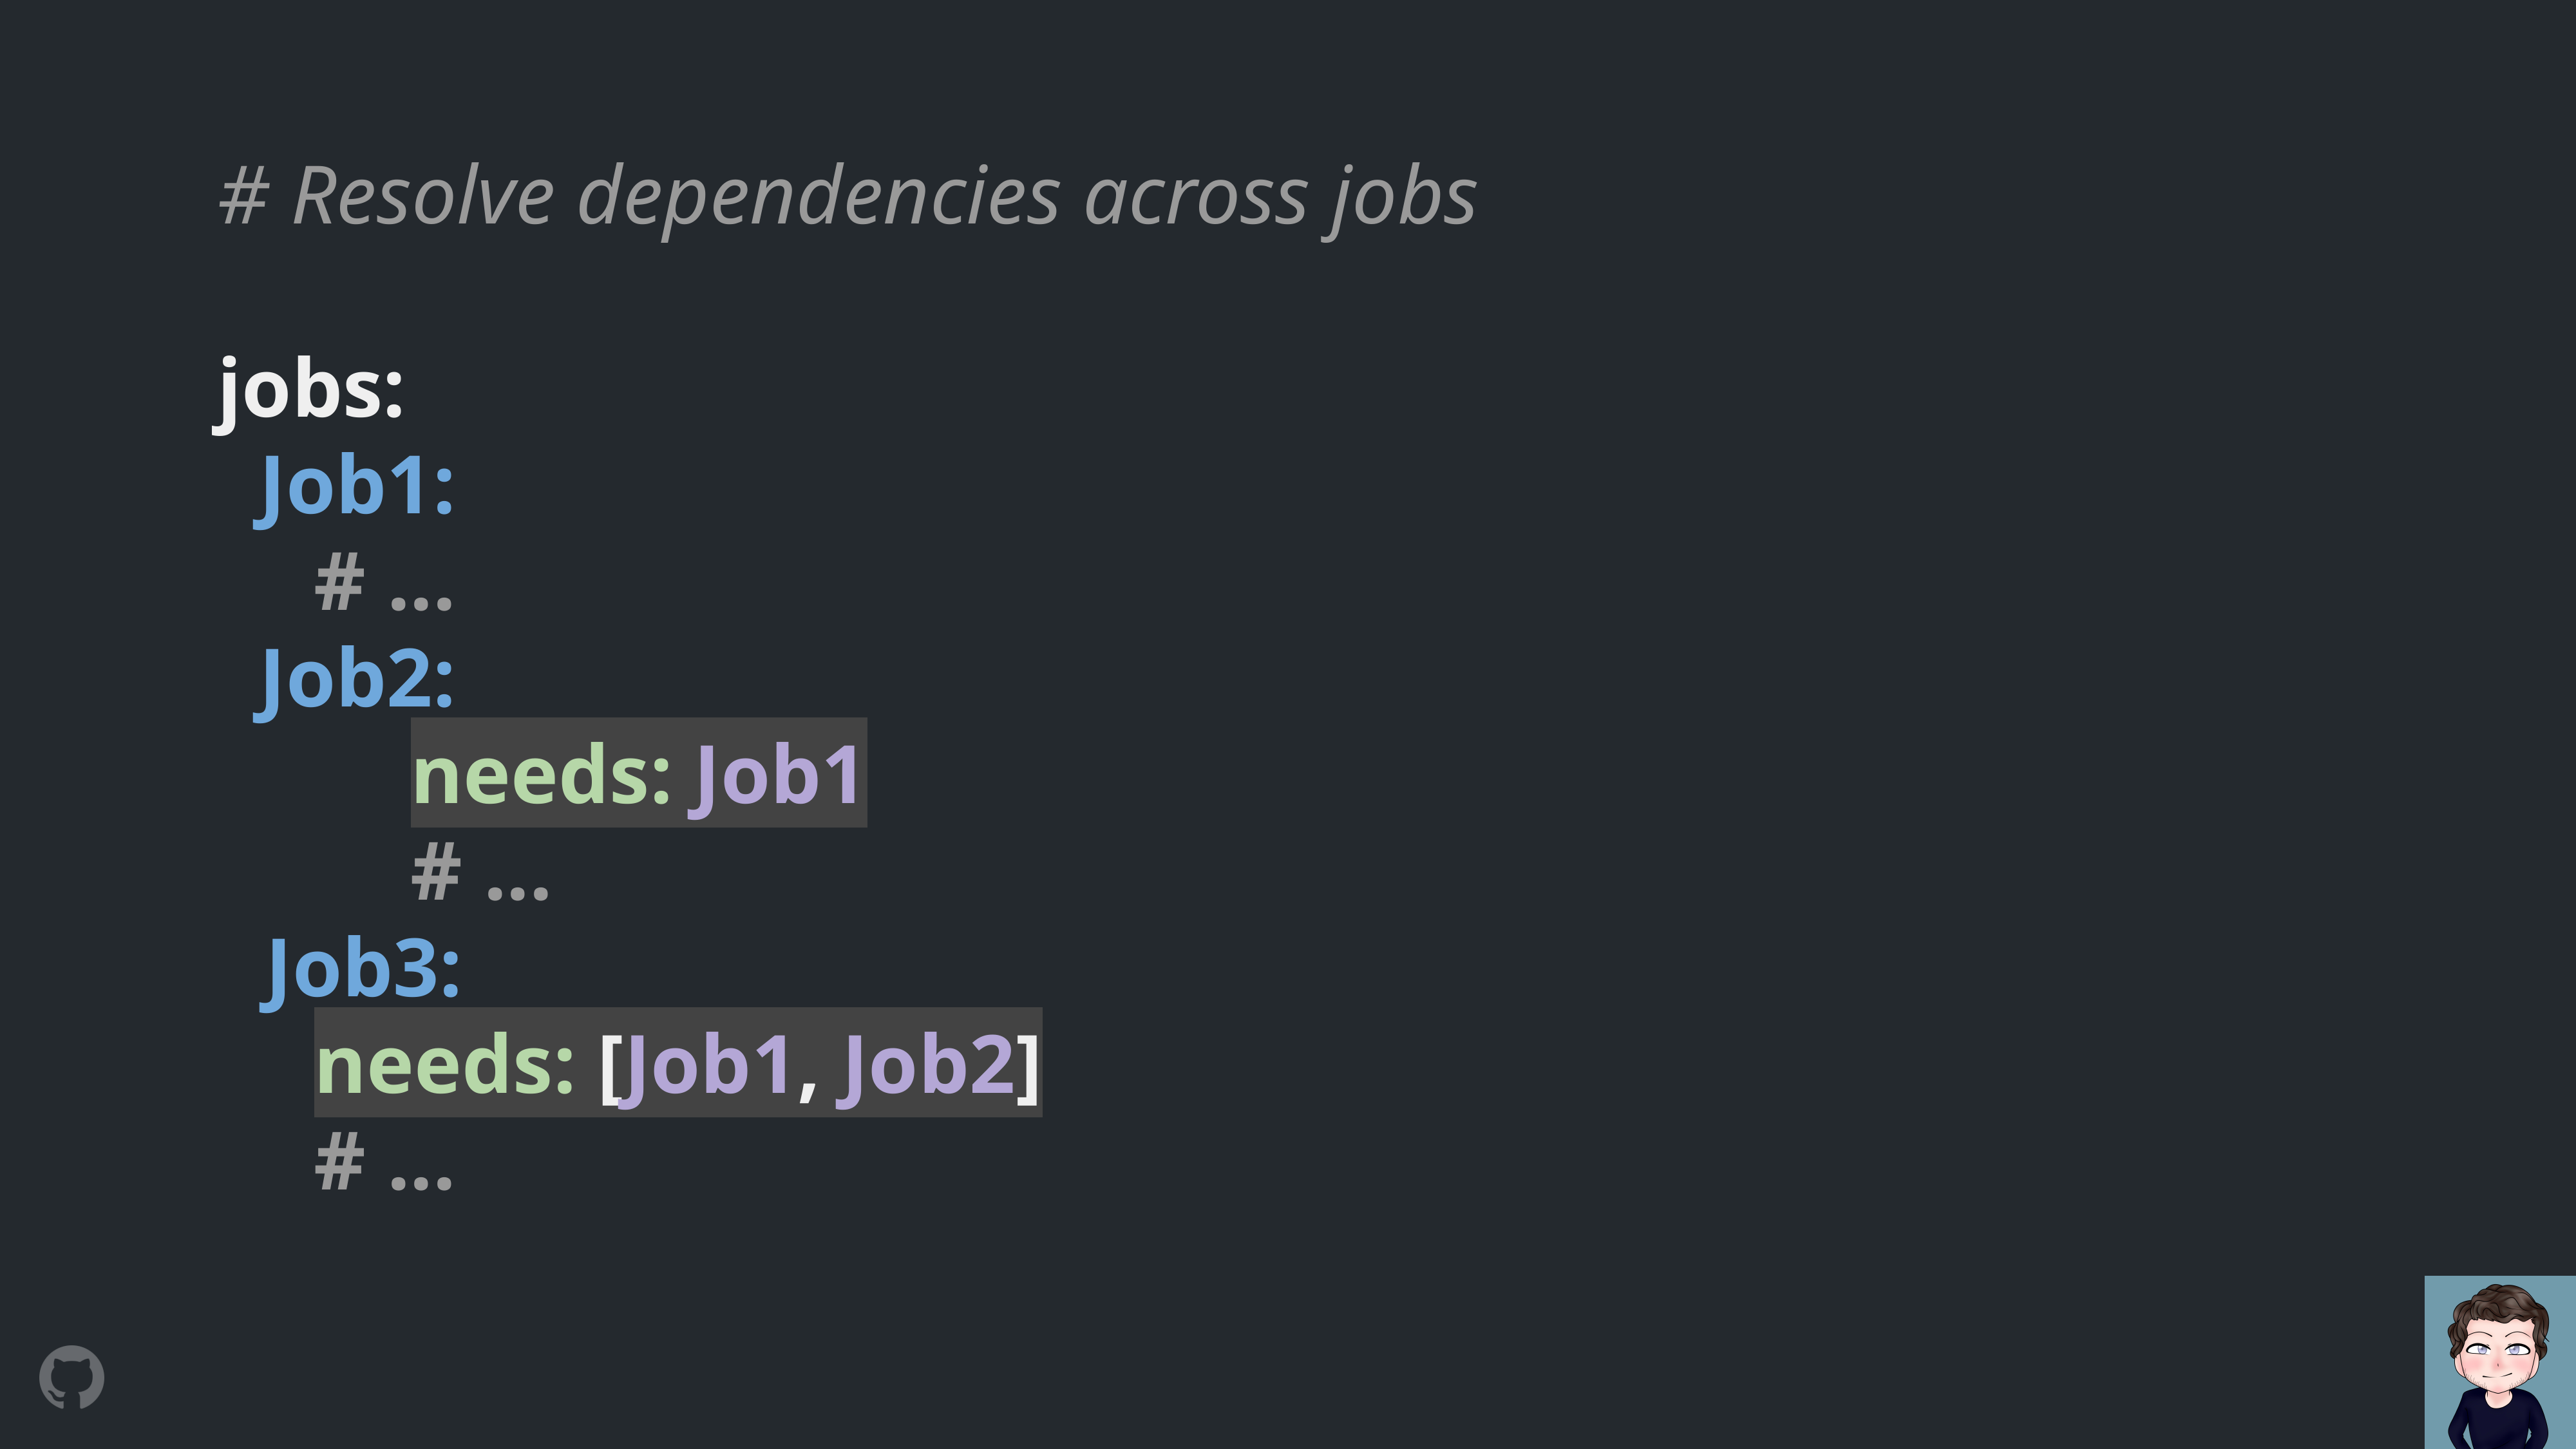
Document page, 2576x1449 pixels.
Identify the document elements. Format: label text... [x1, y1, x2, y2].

title # Resolve dependencies across jobs jobs: Job1: # ... Job2: needs: Job1 # ... Job3: needs: [Job1, Job2] # ... [215, 388, 2470, 866]
picture [2425, 1276, 2576, 1449]
